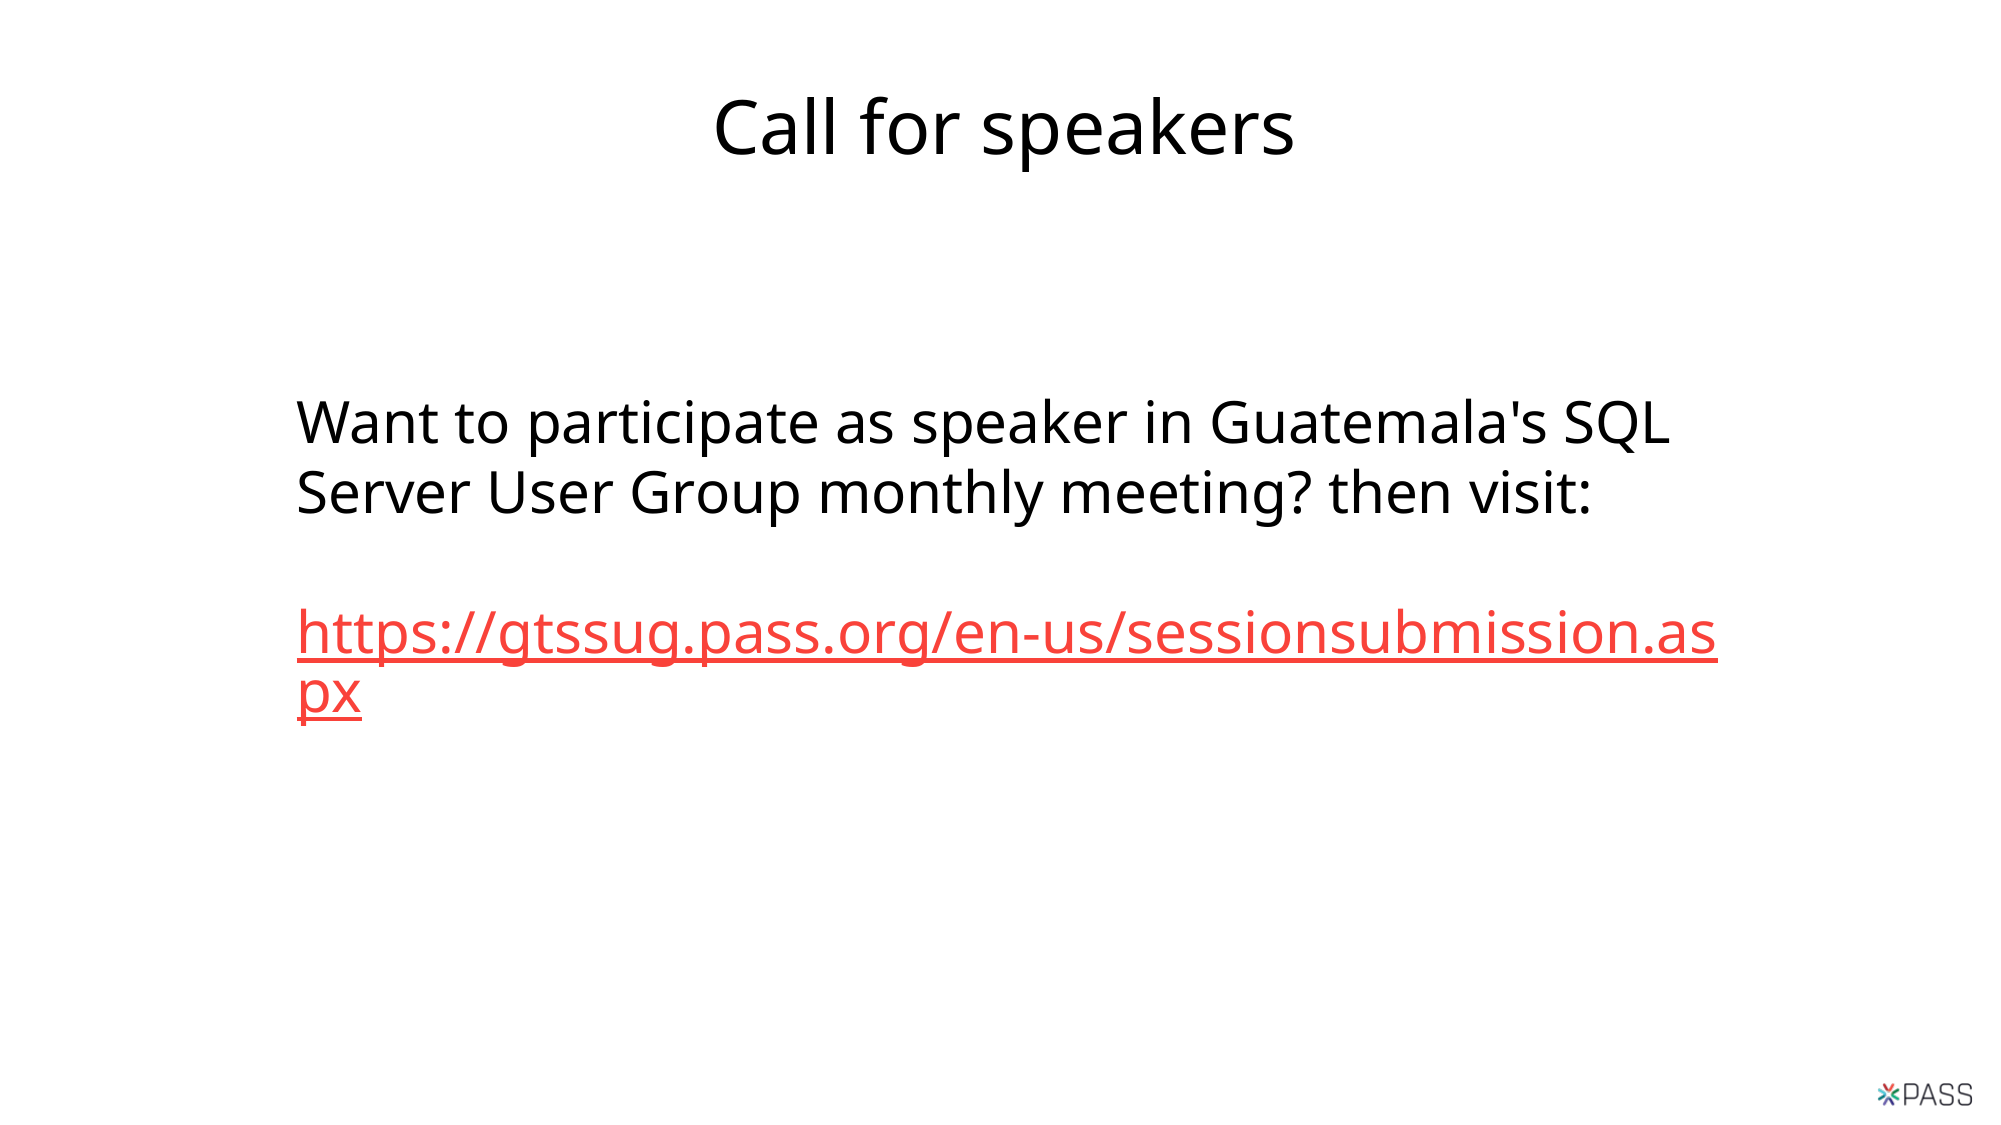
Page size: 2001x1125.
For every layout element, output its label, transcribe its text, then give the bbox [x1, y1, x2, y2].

picture [1863, 1079, 1987, 1110]
title Call for speakers [86, 67, 1923, 177]
text_box Want to participate as speaker in Guatemala's SQL Server User Group monthly meeting? then visit: https://gtssug.pass.org/en-us/sessionsubmission.aspx [281, 378, 1767, 753]
